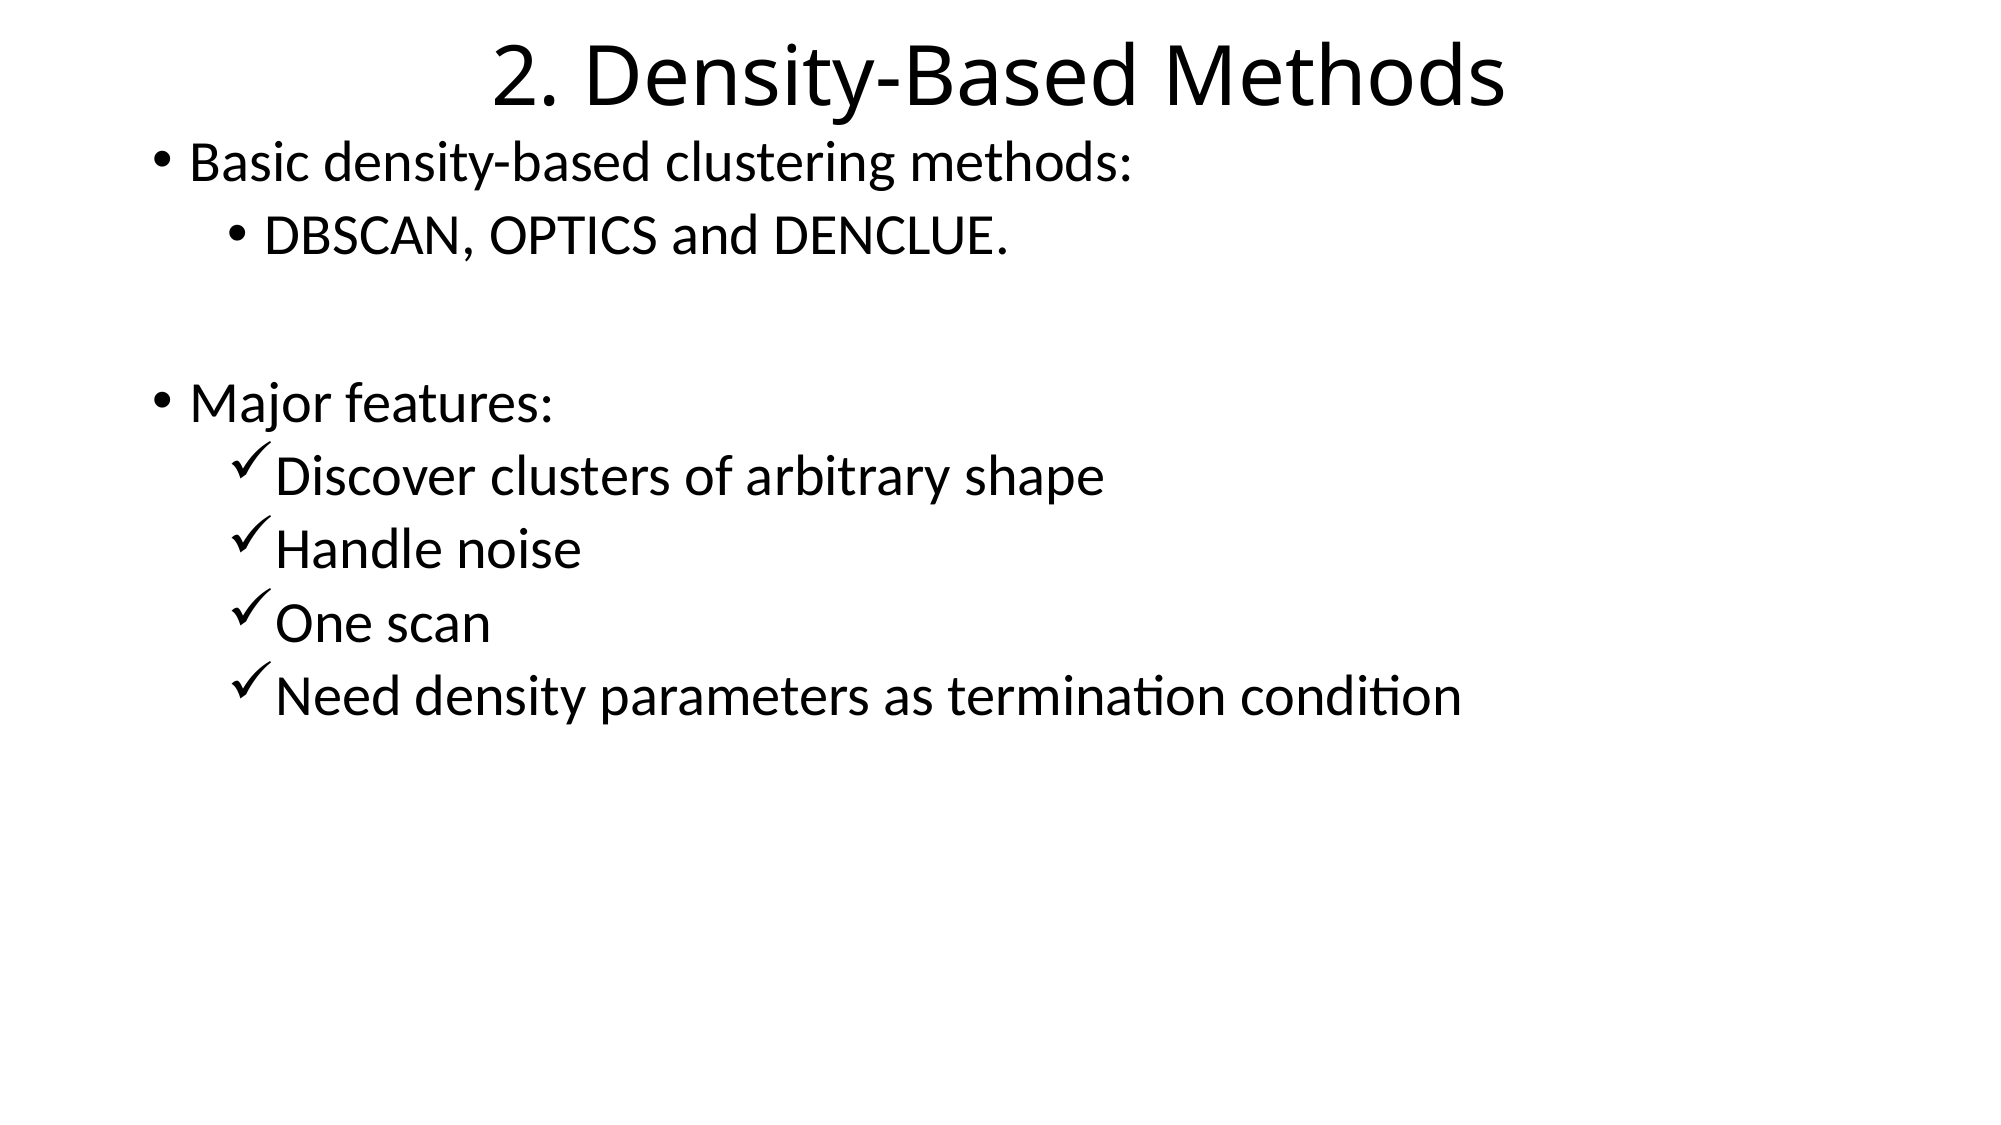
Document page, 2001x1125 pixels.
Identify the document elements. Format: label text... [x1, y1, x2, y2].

text_box 2. Density-Based Methods [137, 19, 1863, 138]
list Basic density-based clustering methods: DBSCAN, OPTICS and DENCLUE. Major features: Discover clusters of arbitrary shape Handle noise One scan Need density parameters as termination condition [137, 138, 1842, 1087]
